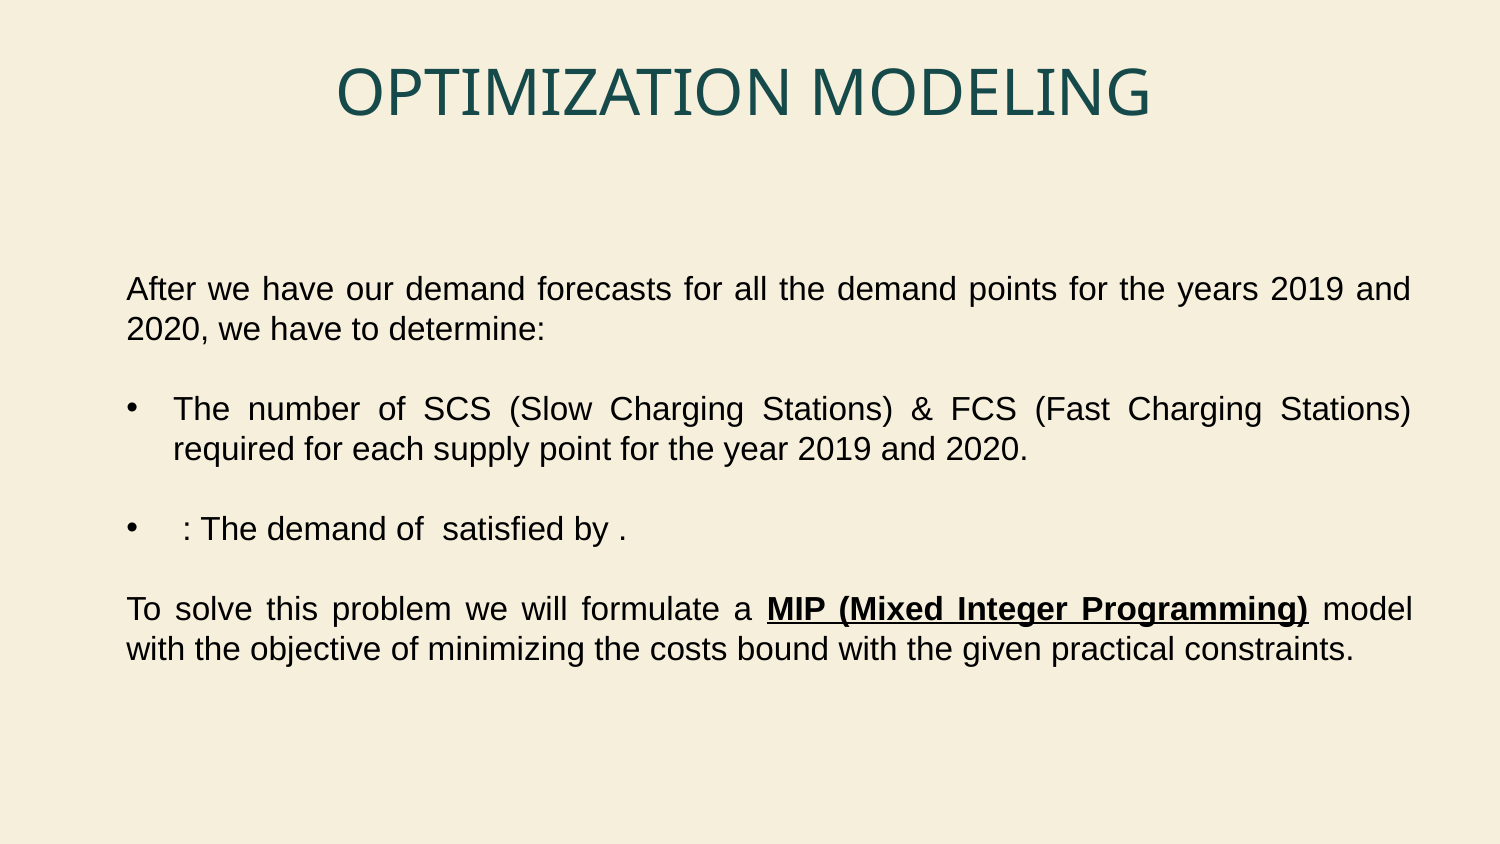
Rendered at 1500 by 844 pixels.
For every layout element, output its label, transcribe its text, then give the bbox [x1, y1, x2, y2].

title OPTIMIZATION MODELING [111, 50, 1378, 126]
